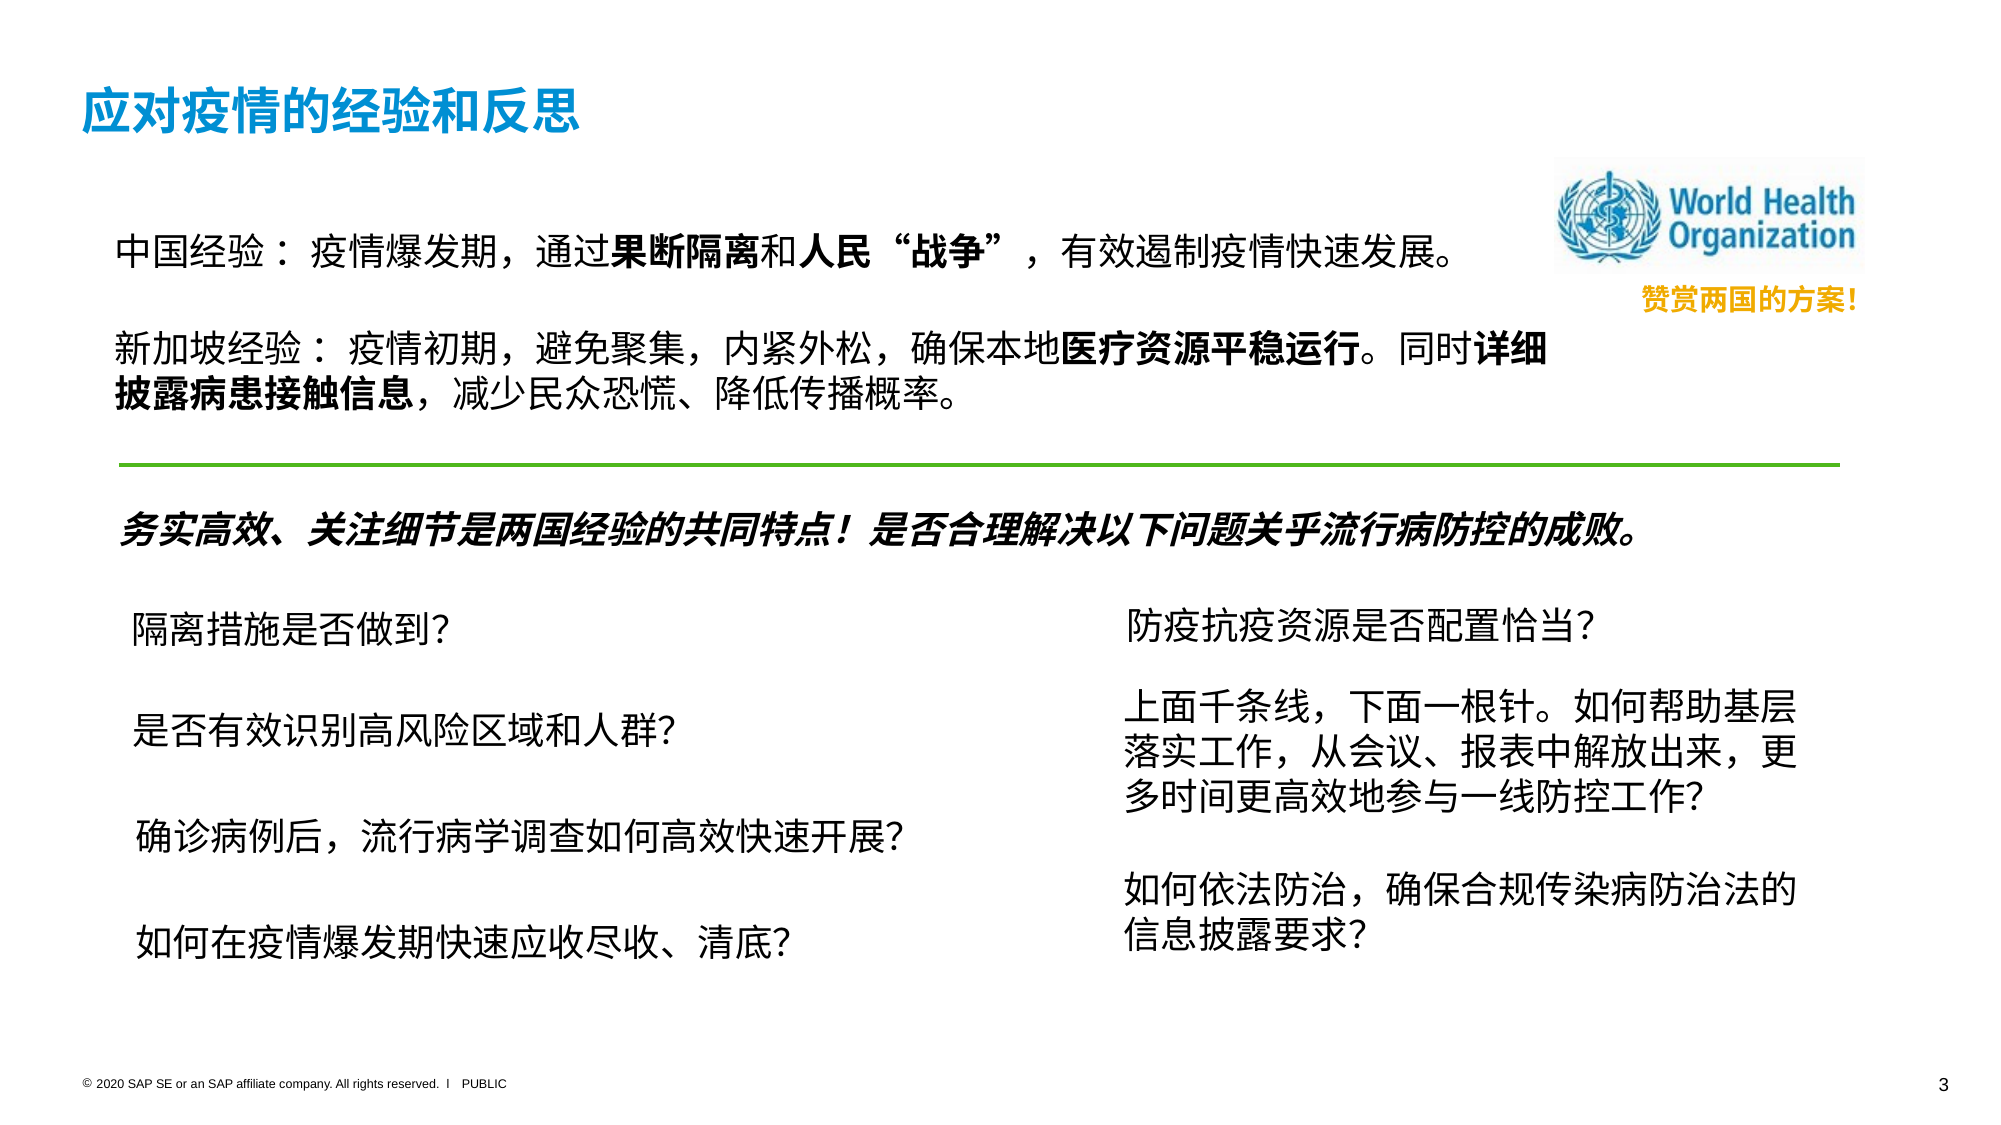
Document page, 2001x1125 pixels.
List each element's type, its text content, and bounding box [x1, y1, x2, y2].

text_box 务实高效、关注细节是两国经验的共同特点！是否合理解决以下问题关乎流行病防控的成败。 [118, 505, 1702, 551]
text_box 隔离措施是否做到？ [116, 598, 484, 659]
text_box 防疫抗疫资源是否配置恰当？ [1111, 594, 1629, 655]
text_box 中国经验 ：疫情爆发期，通过果断隔离和人民“战争”，有效遏制疫情快速发展。 [114, 227, 1547, 273]
text_box 如何依法防治，确保合规传染病防治法的信息披露要求？ [1108, 858, 1841, 964]
text_box 应对疫情的经验和反思 [66, 72, 1902, 179]
text_box 是否有效识别高风险区域和人群？ [117, 699, 711, 760]
text_box 新加坡经验 ：疫情初期，避免聚集，内紧外松，确保本地医疗资源平稳运行。同时详细披露病患接触信息，减少民众恐慌、降低传播概率。 [114, 324, 1582, 415]
text_box 确诊病例后，流行病学调查如何高效快速开展？ [121, 805, 939, 866]
text_box 上面千条线，下面一根针。如何帮助基层落实工作，从会议、报表中解放出来，更多时间更高效地参与一线防控工作？ [1108, 676, 1822, 826]
picture [1553, 157, 1866, 274]
text_box 如何在疫情爆发期快速应收尽收、清底？ [120, 911, 826, 972]
text_box 赞赏两国的方案！ [1641, 280, 1894, 317]
